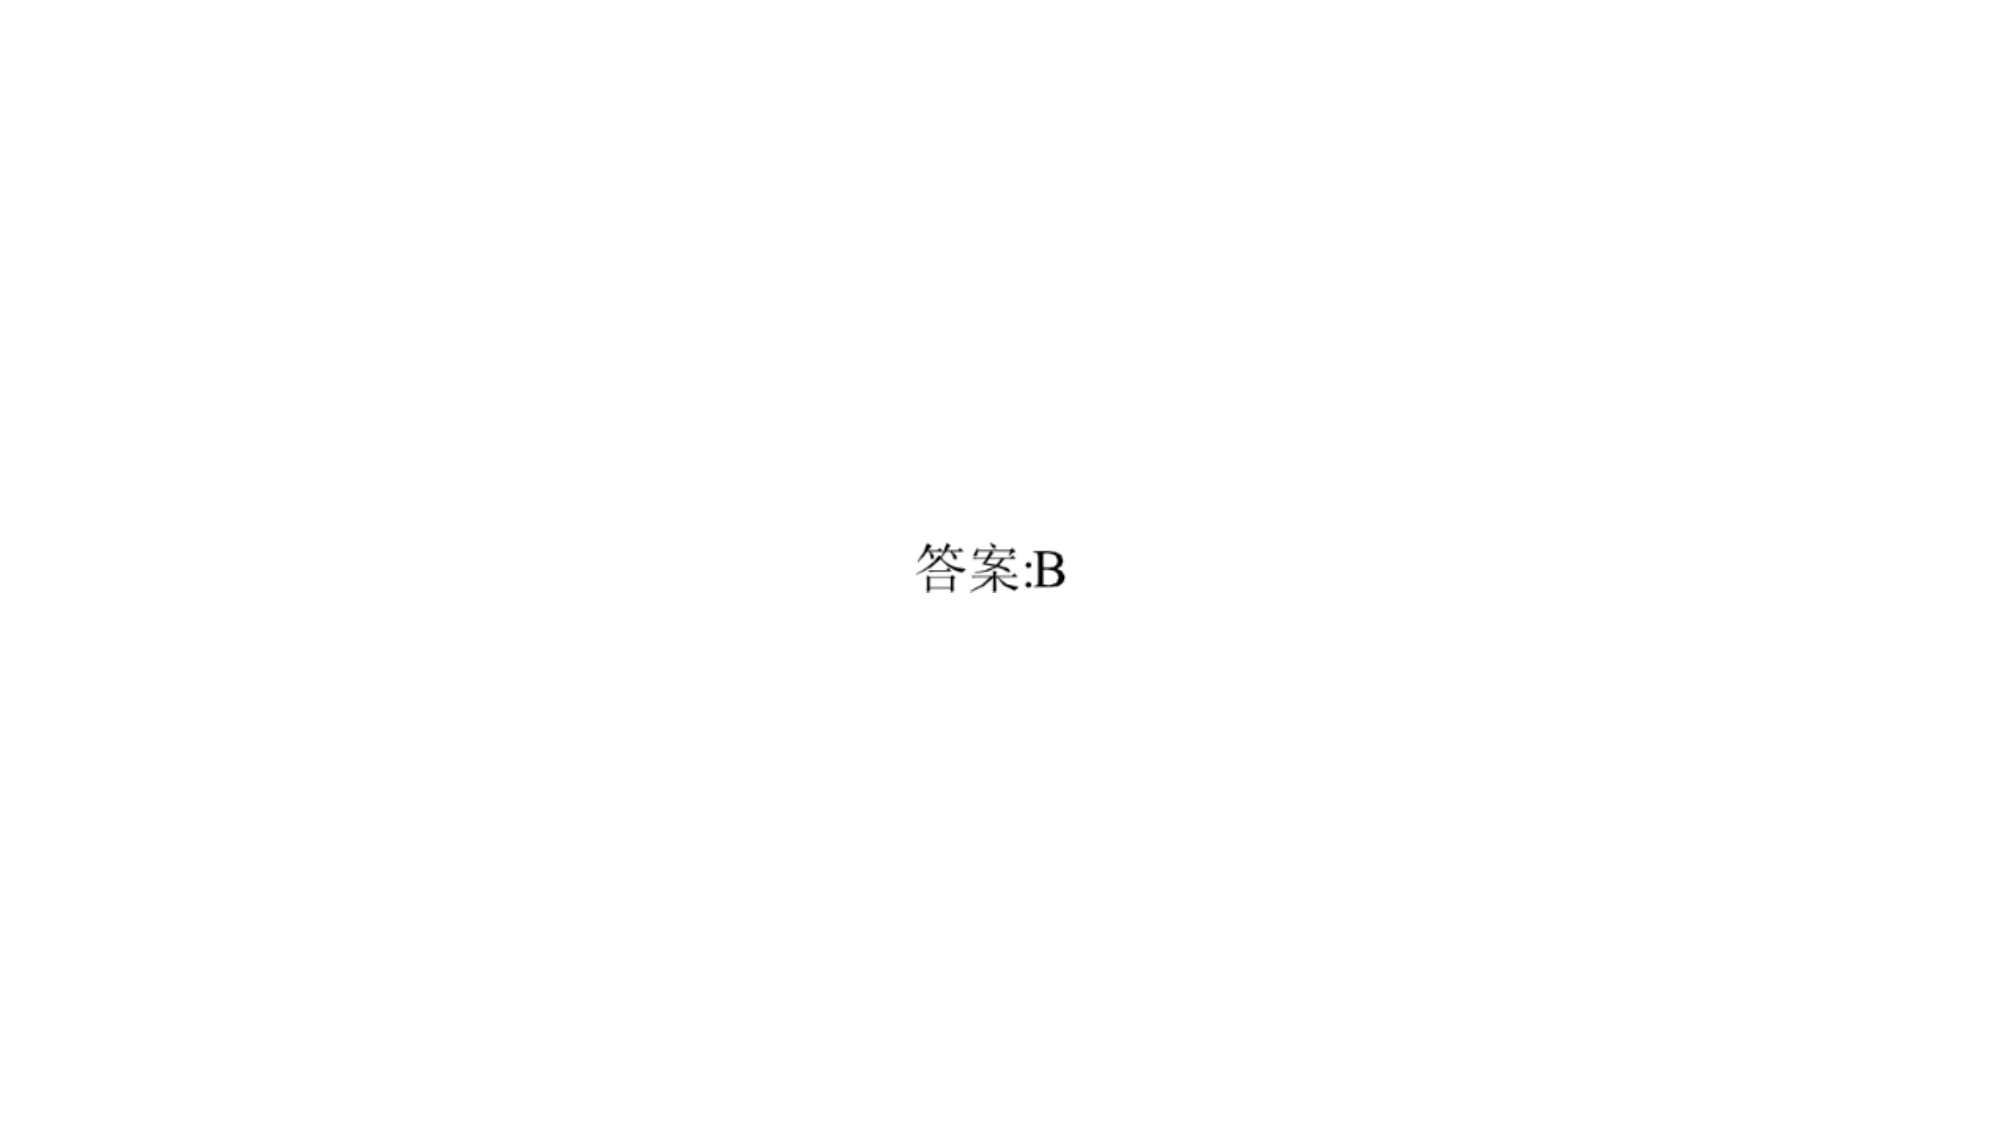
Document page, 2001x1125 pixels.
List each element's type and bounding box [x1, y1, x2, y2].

picture [907, 532, 1093, 593]
